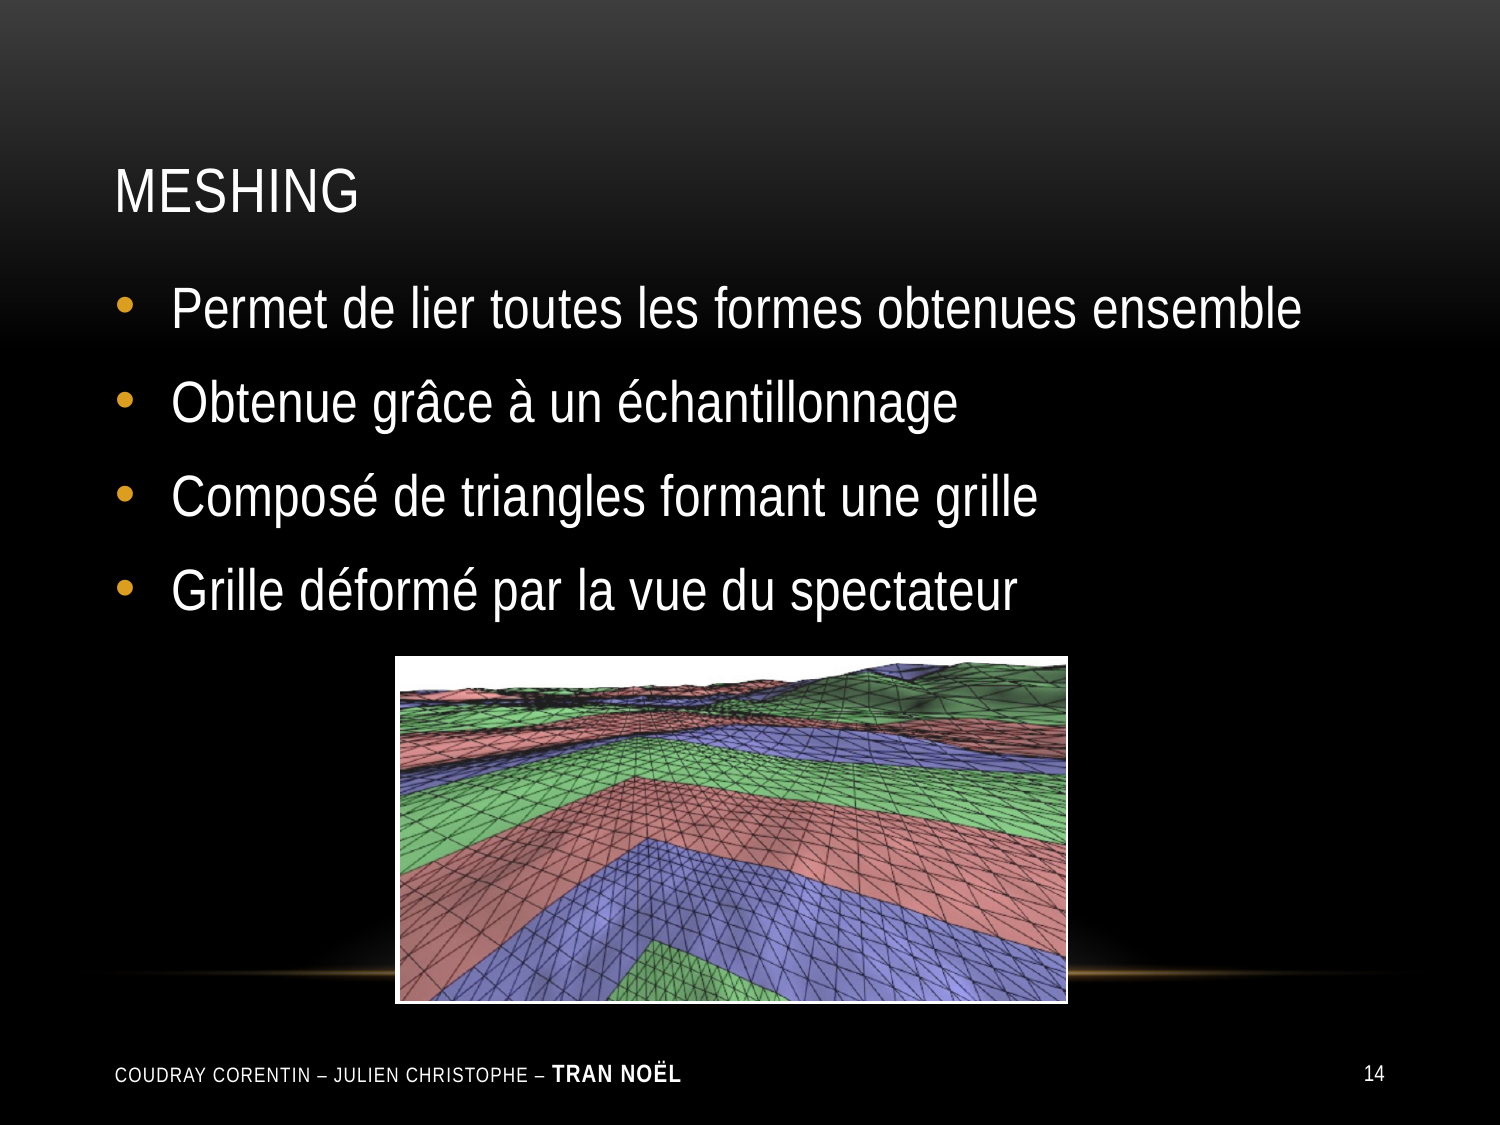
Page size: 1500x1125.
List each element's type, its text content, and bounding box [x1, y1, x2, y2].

list Permet de lier toutes les formes obtenues ensemble Obtenue grâce à un échantillonnage Composé de triangles formant une grille Grille déformé par la vue du spectateur [99, 262, 1400, 938]
title MEShing [99, 45, 1400, 233]
picture [0, 0, 1500, 1125]
slide_number 14 [1237, 1042, 1400, 1103]
footer Coudray Corentin – Julien Christophe – Tran Noël [99, 1042, 750, 1103]
